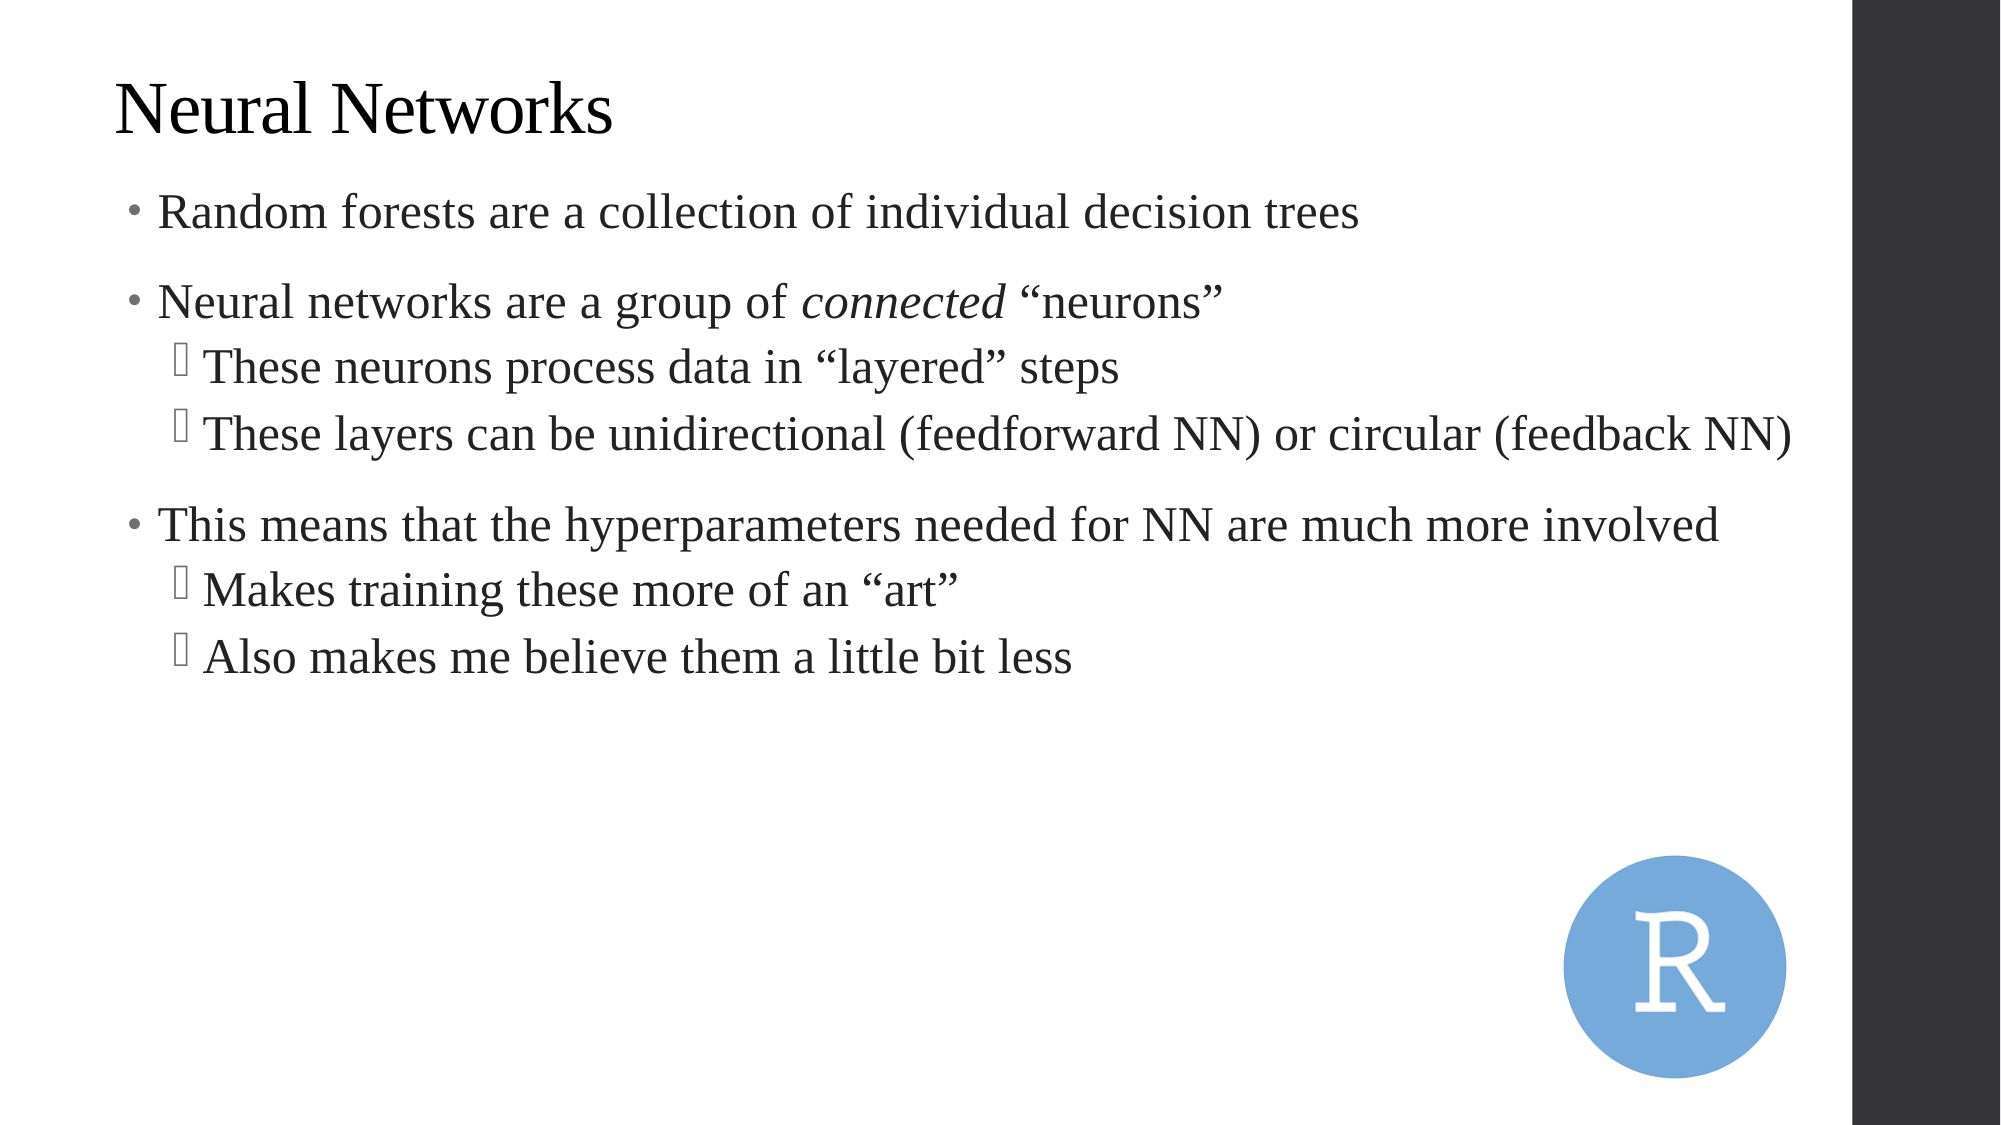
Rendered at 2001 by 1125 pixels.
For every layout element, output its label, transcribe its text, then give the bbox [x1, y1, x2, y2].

picture [1562, 854, 1789, 1080]
title Neural Networks [99, 55, 1813, 158]
list Random forests are a collection of individual decision trees Neural networks are a group of connected “neurons” These neurons process data in “layered” steps These layers can be unidirectional (feedforward NN) or circular (feedback NN) This means that the hyperparameters needed for NN are much more involved Makes training these more of an “art” Also makes me believe them a little bit less [112, 174, 1813, 1019]
